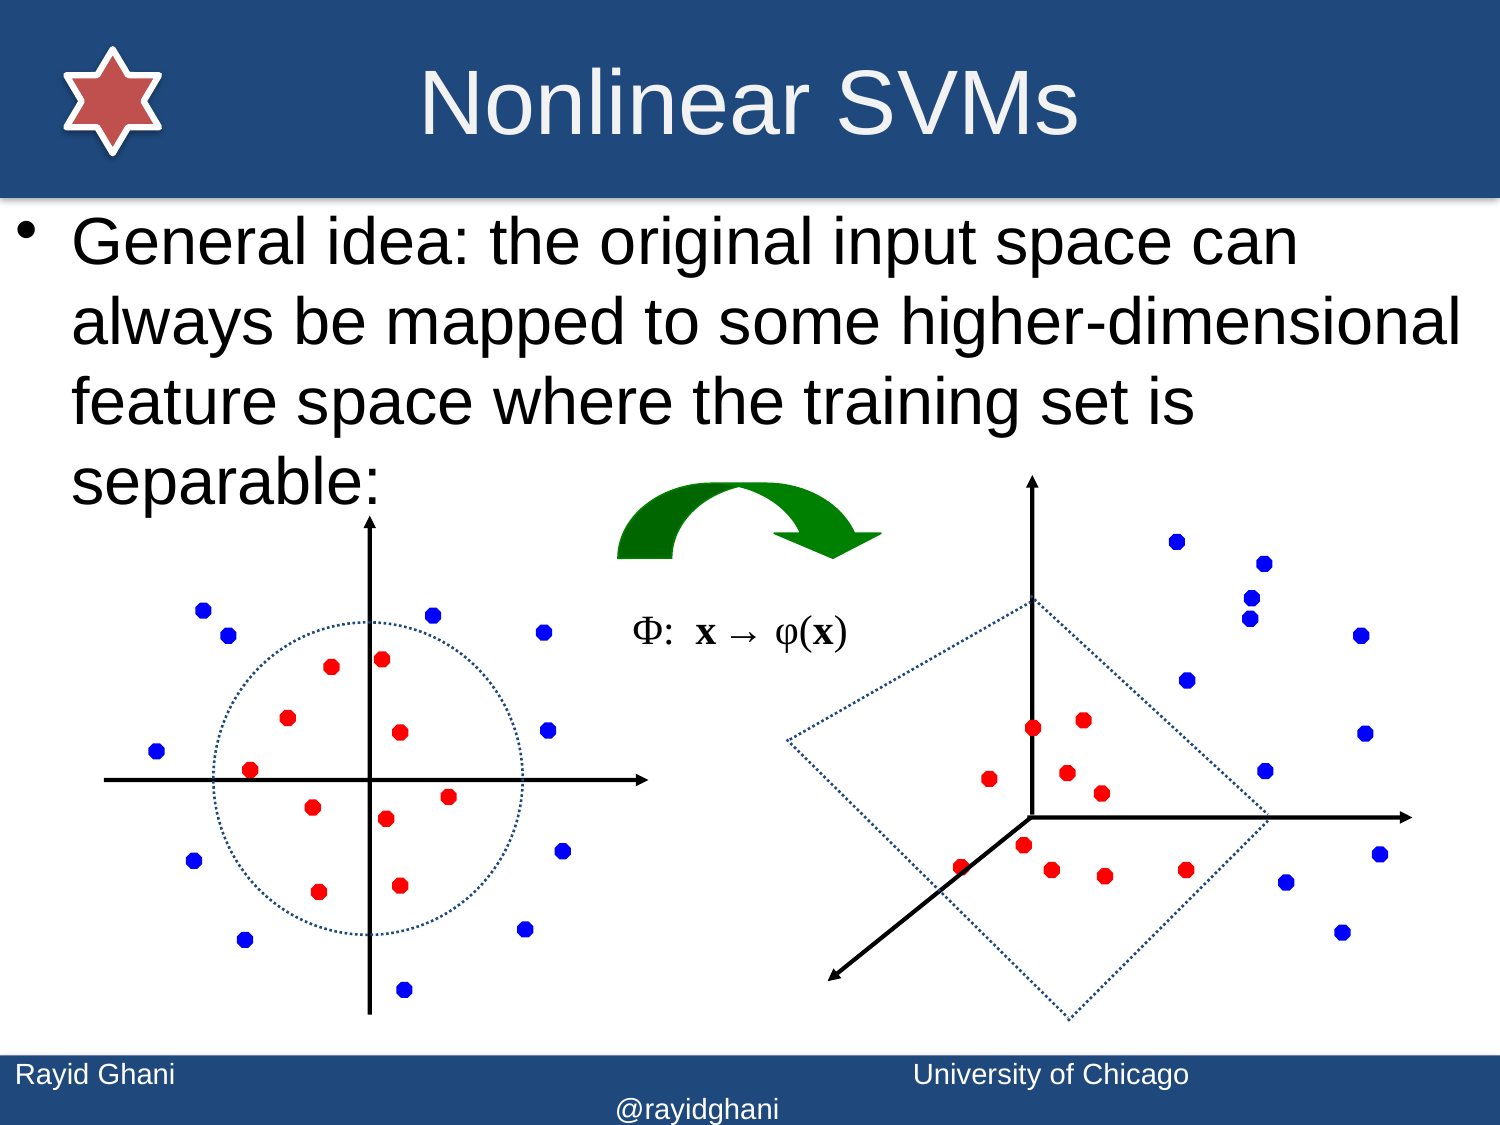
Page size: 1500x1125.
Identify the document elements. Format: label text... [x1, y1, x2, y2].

text_box [63, 46, 162, 157]
list General idea: the original input space can always be mapped to some higher-dimensional feature space where the training set is separable: [0, 190, 1500, 1053]
title Nonlinear SVMs [0, 3, 1500, 190]
